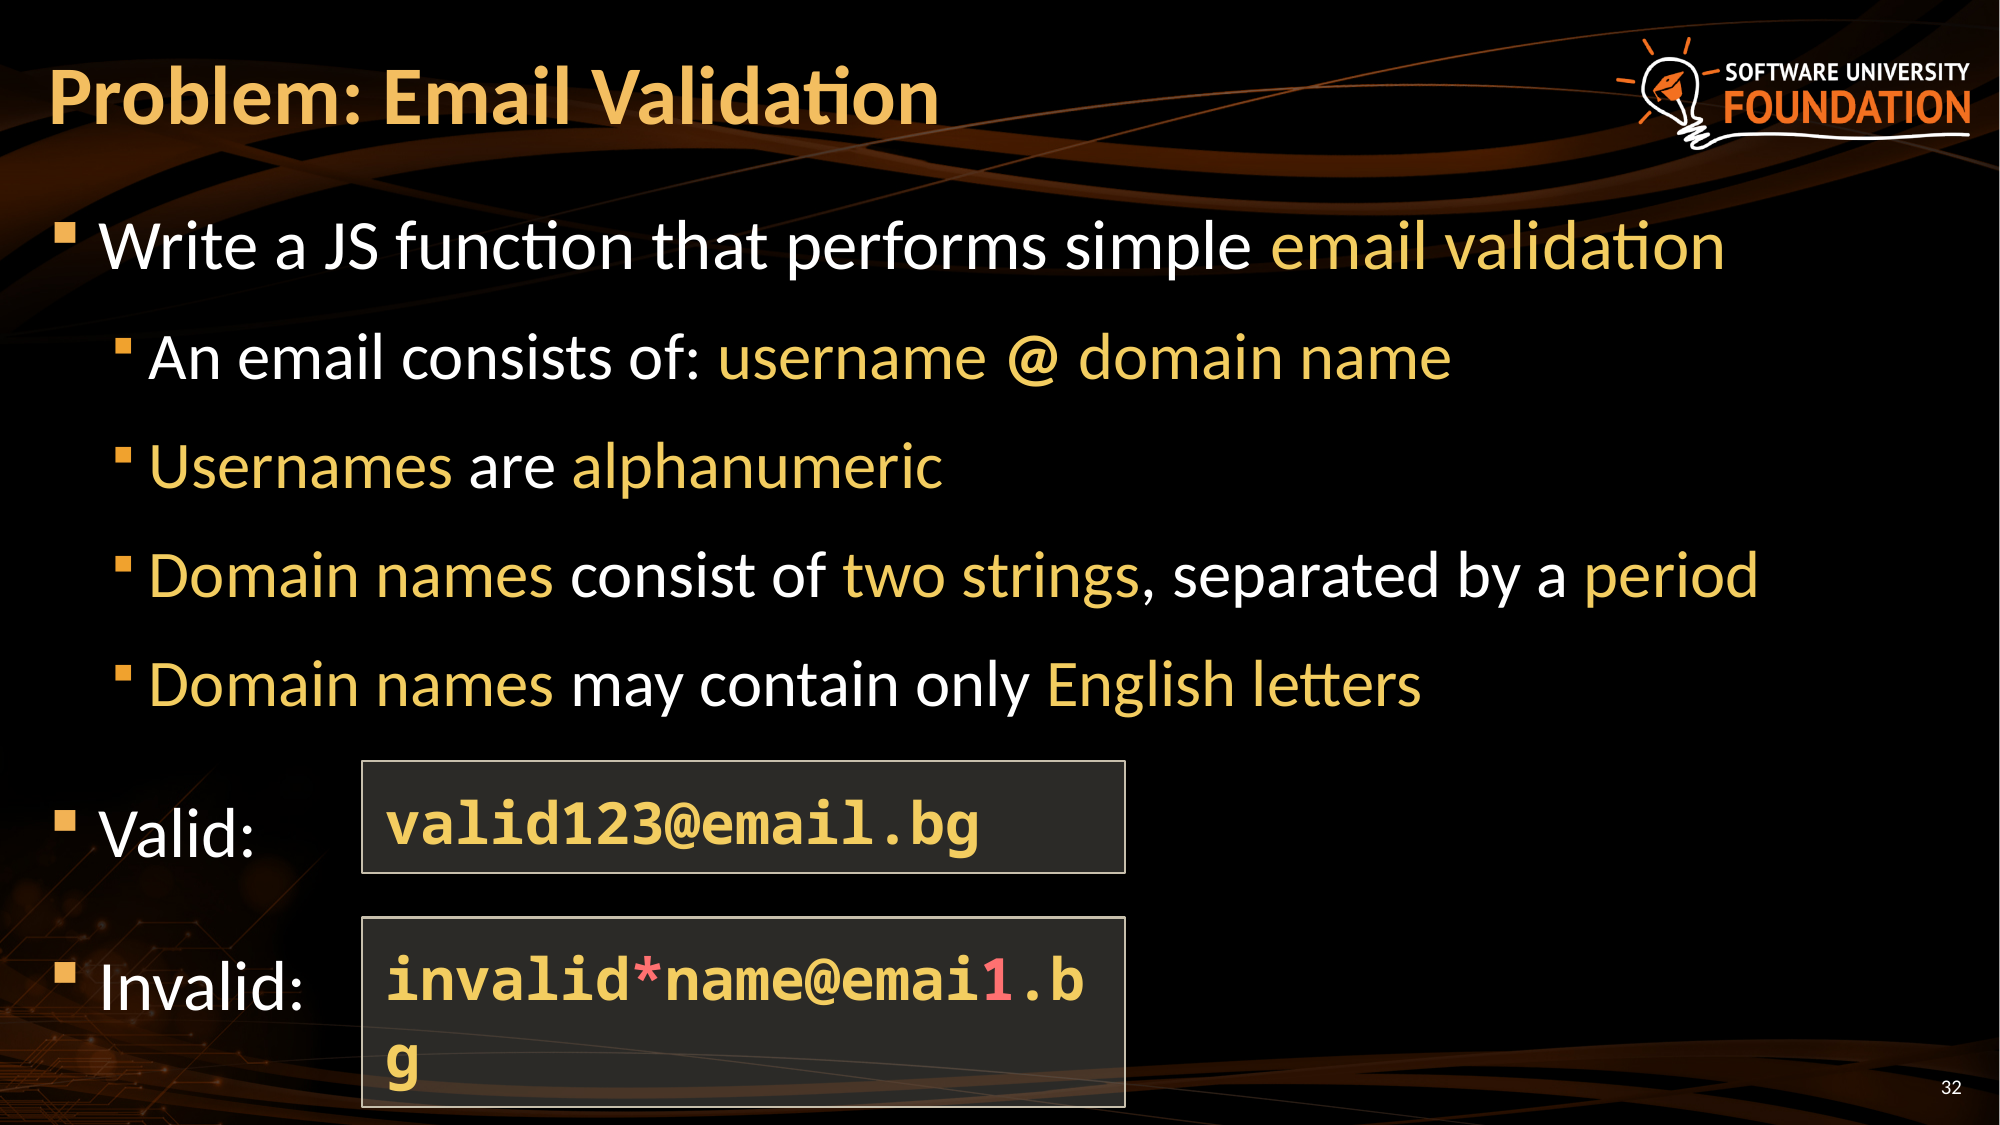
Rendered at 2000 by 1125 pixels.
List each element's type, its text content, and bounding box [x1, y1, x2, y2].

picture [0, 0, 2000, 1125]
text_box invalid*name@emai1.bg [362, 917, 1125, 1107]
title Problem: Email Validation [30, 6, 1602, 189]
list Write a JS function that performs simple email validation An email consists of: username @ domain name Usernames are alphanumeric Domain names consist of two strings, separated by a period Domain names may contain only English letters Valid: Invalid: [31, 188, 1968, 1103]
text_box valid123@email.bg [362, 761, 1125, 874]
